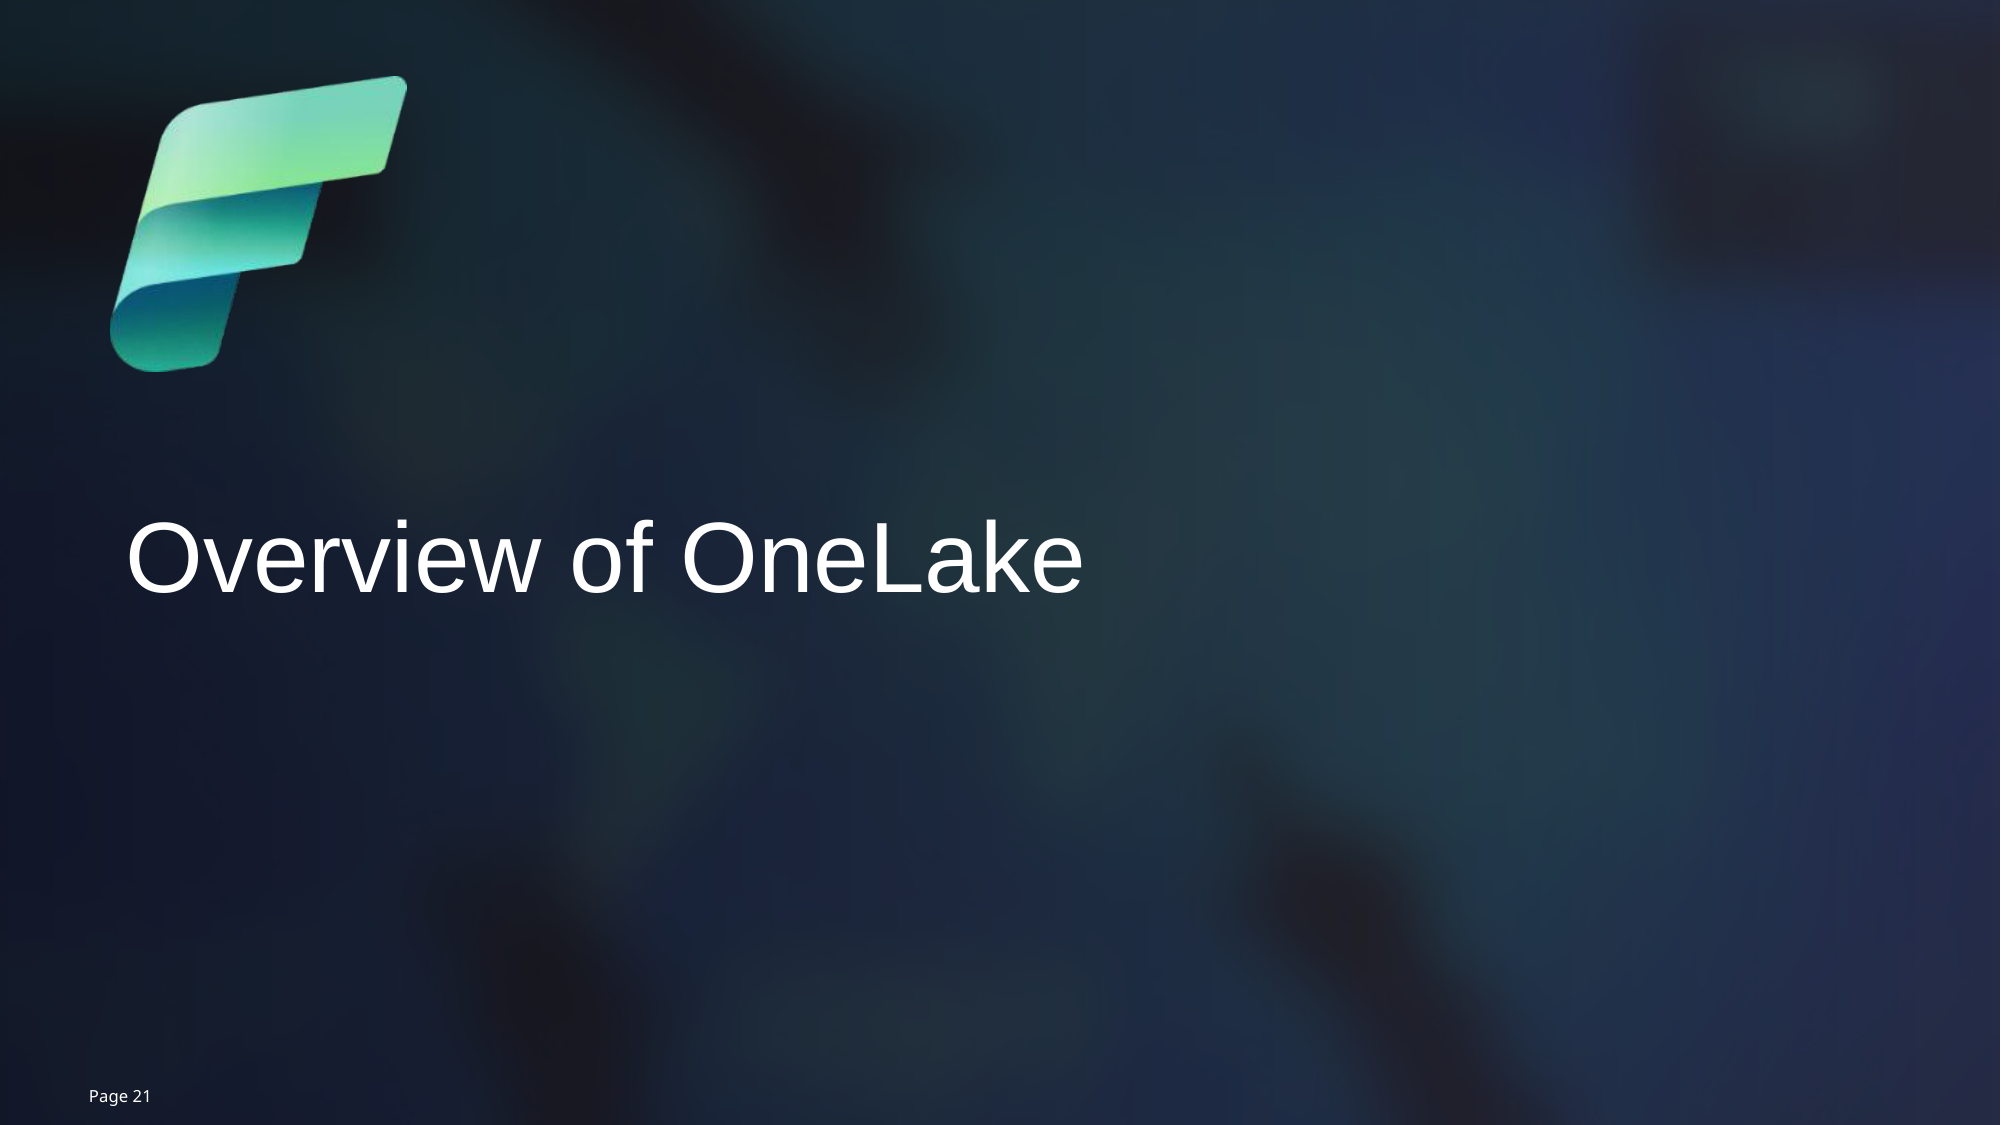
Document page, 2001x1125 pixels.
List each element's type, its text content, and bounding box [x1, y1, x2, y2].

picture [110, 75, 407, 372]
text_box Overview of OneLake [110, 484, 1111, 620]
